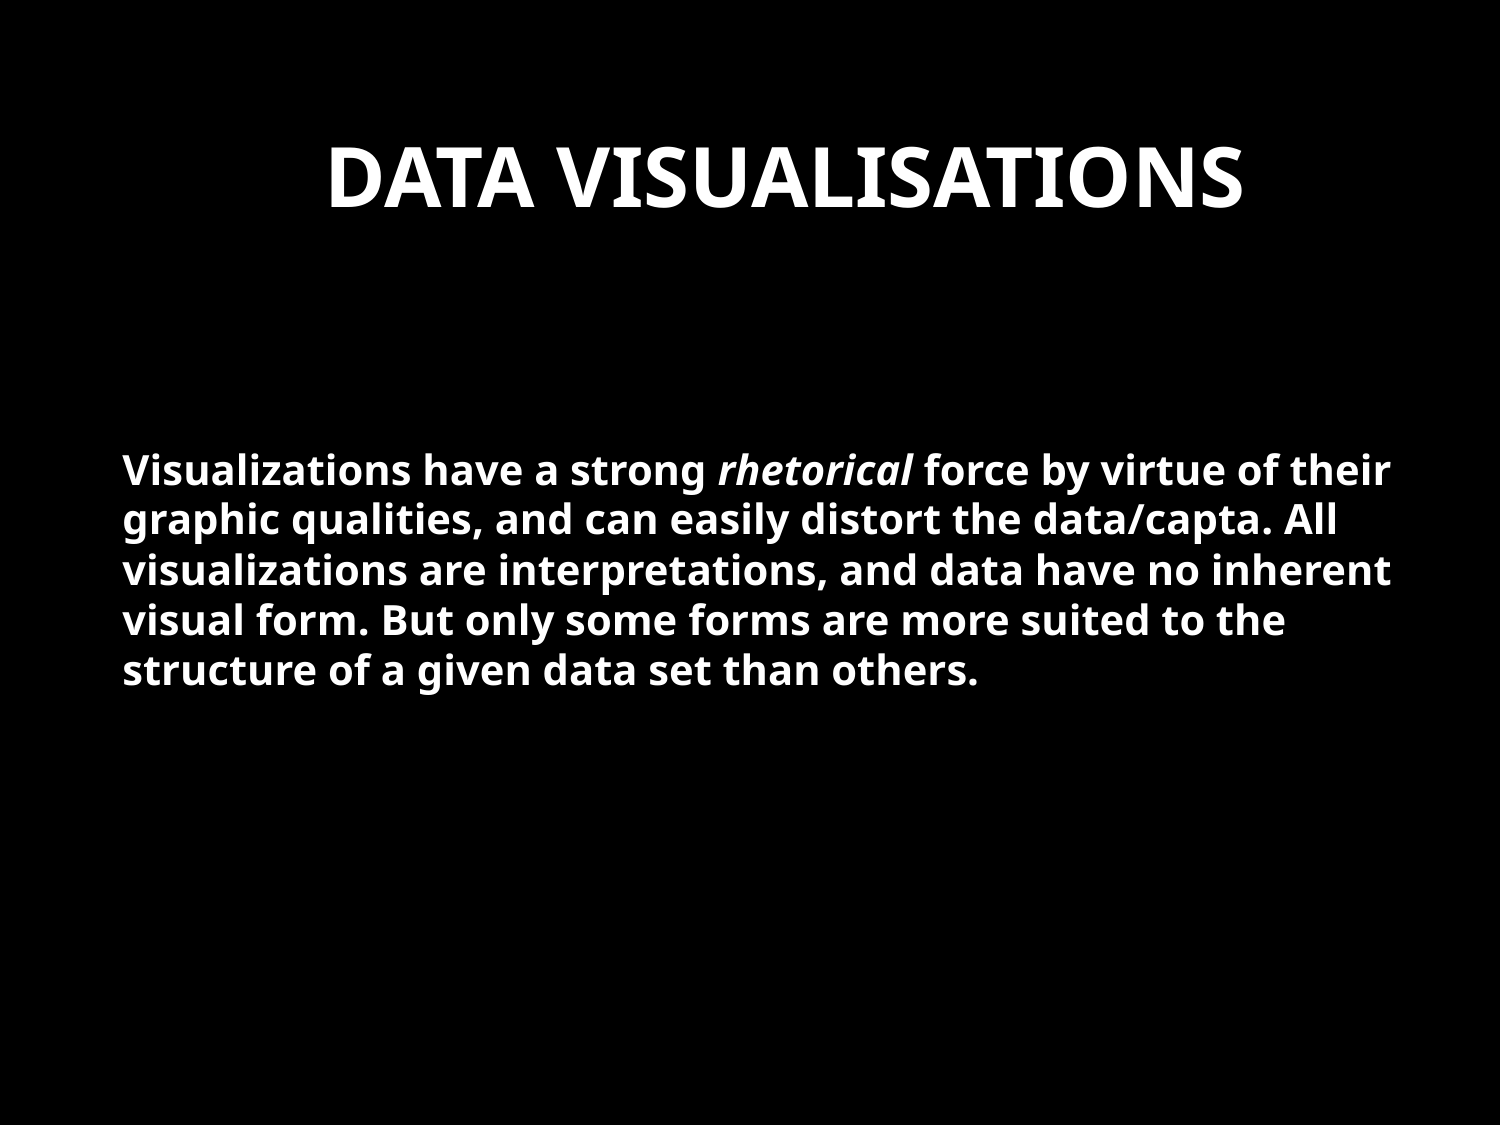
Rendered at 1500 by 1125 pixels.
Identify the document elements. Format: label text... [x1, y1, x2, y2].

text_box Visualizations have a strong rhetorical force by virtue of their graphic qualities, and can easily distort the data/capta. All visualizations are interpretations, and data have no inherent visual form. But only some forms are more suited to the structure of a given data set than others. [32, 436, 1500, 1125]
title Data visualisations [147, 116, 1423, 340]
